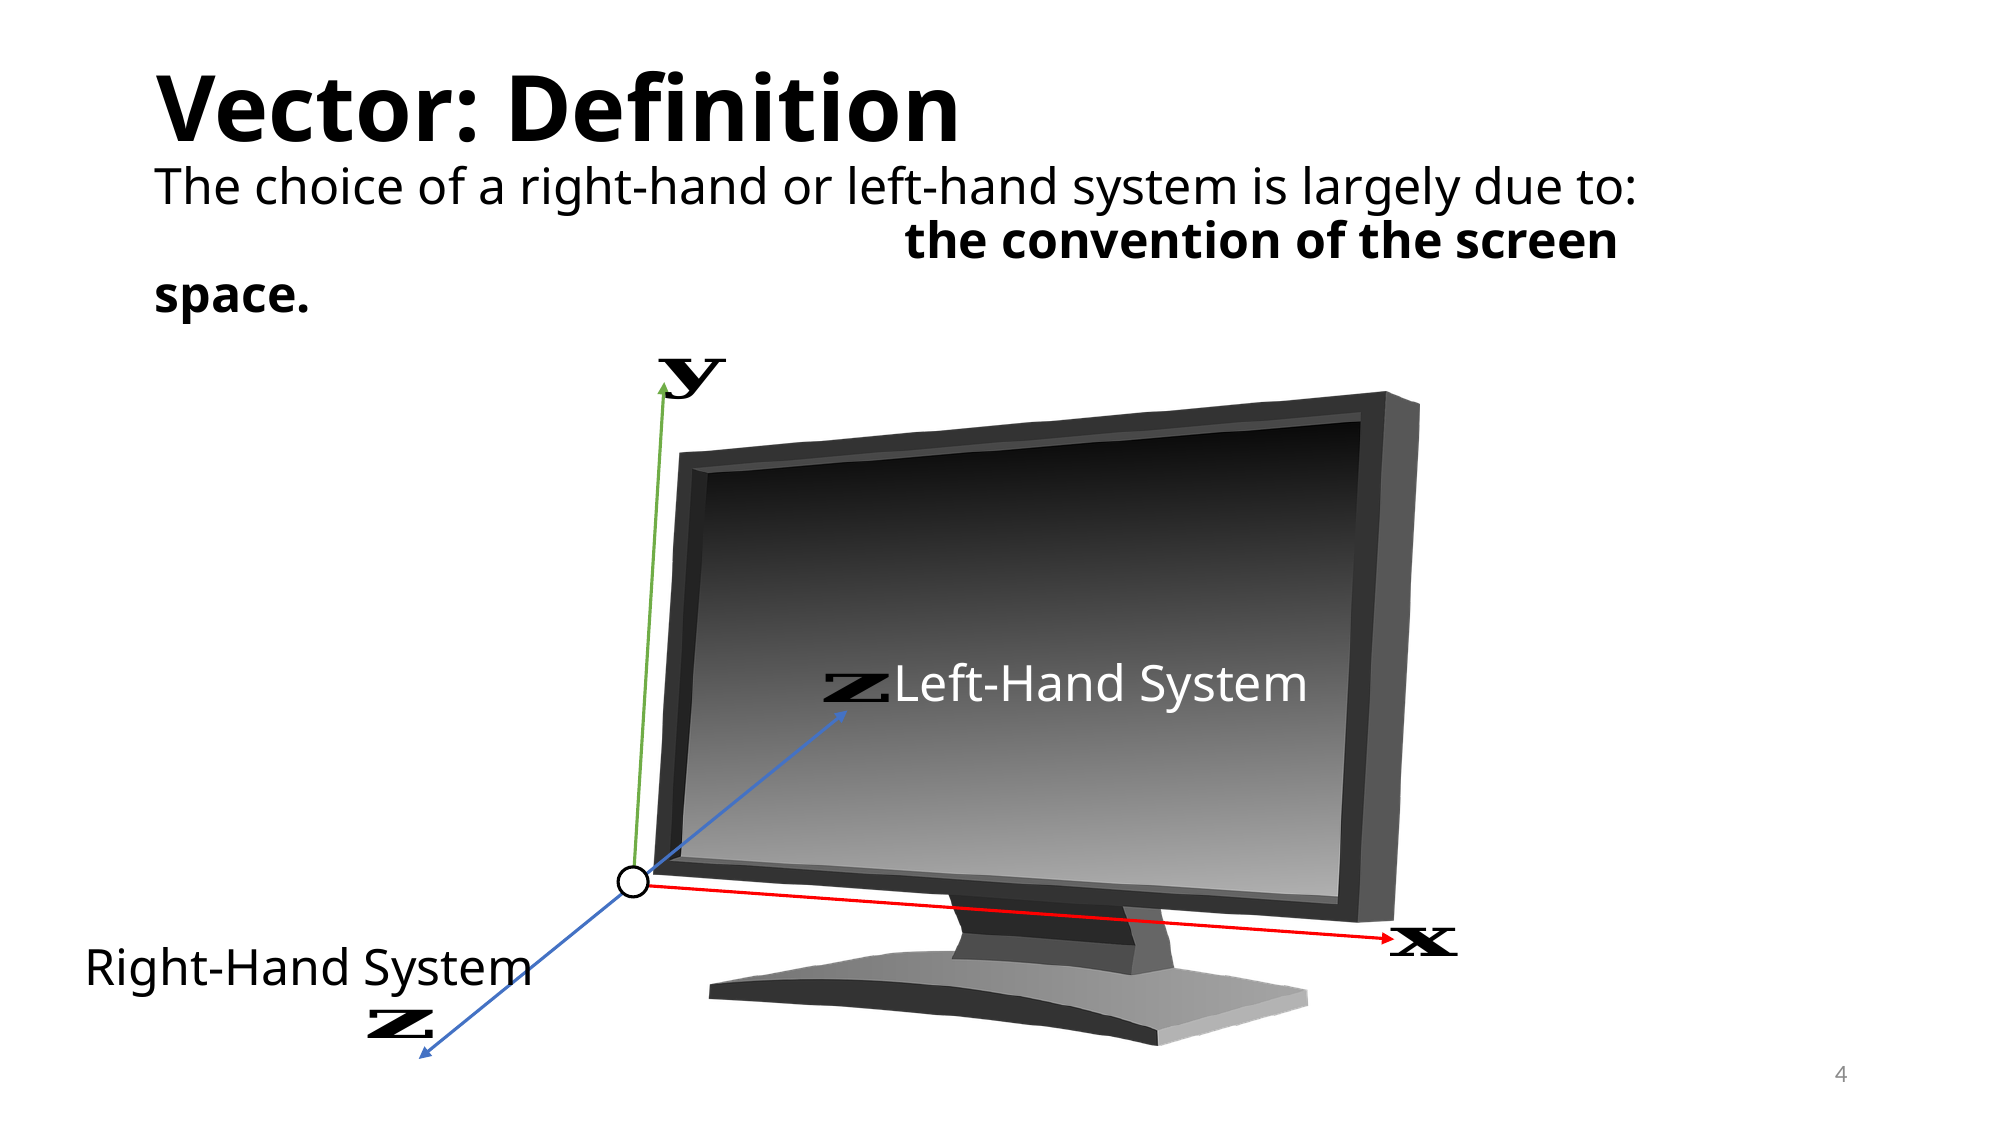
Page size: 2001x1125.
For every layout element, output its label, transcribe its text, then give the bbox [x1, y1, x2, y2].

title Vector: Definition [141, 3, 1867, 221]
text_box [418, 710, 848, 1060]
text_box Right-Hand System [69, 894, 418, 1045]
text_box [633, 884, 1395, 940]
slide_number 4 [1412, 1042, 1863, 1103]
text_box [633, 382, 665, 710]
text_box The choice of a right-hand or left-hand system is largely due to: the convention of the screen space. [139, 192, 1793, 292]
picture [665, 391, 1420, 1046]
